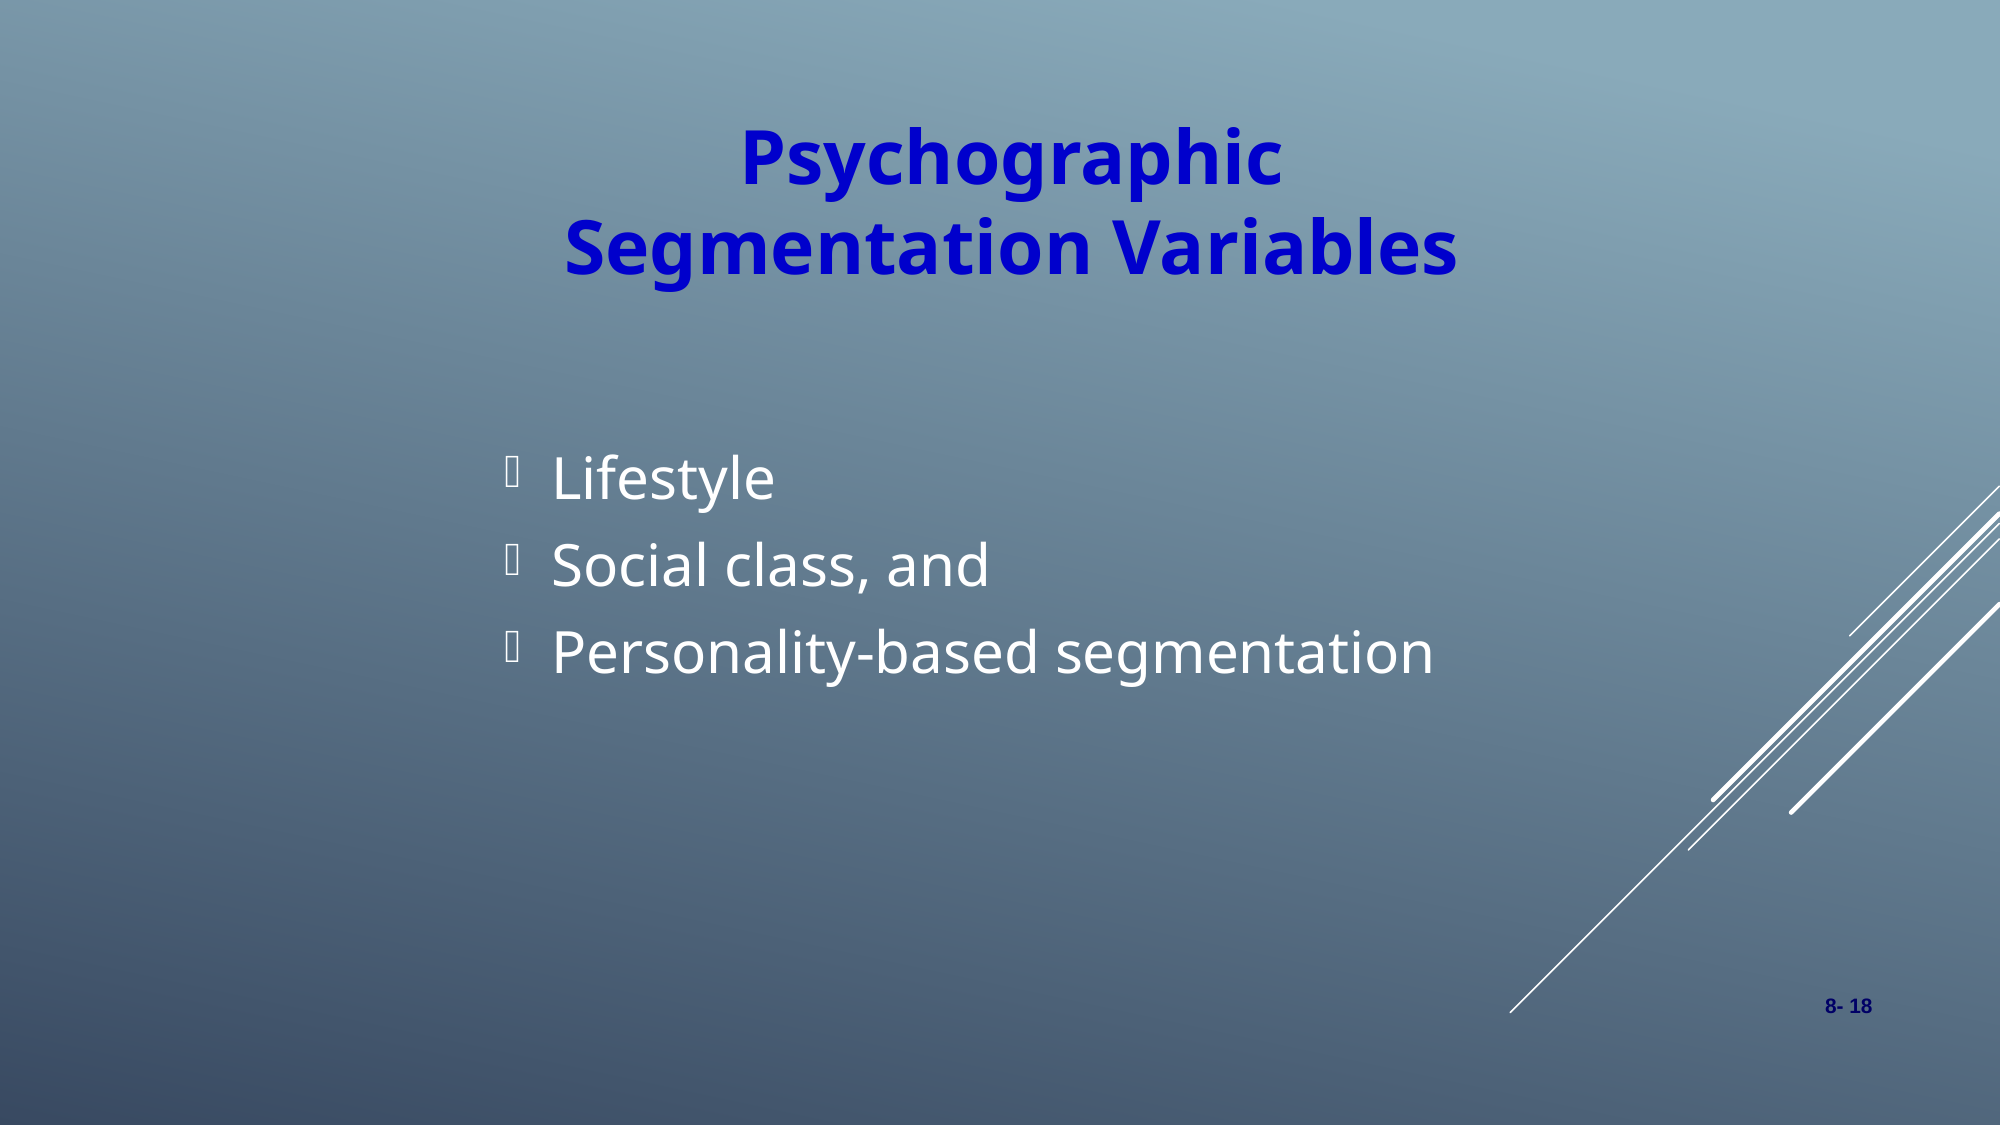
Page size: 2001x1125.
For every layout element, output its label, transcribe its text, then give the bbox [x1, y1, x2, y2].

list Lifestyle Social class, and Personality-based segmentation [414, 298, 1672, 837]
text_box Psychographic Segmentation Variables [450, 101, 1574, 297]
slide_number 8- 18 [1700, 915, 1888, 1025]
